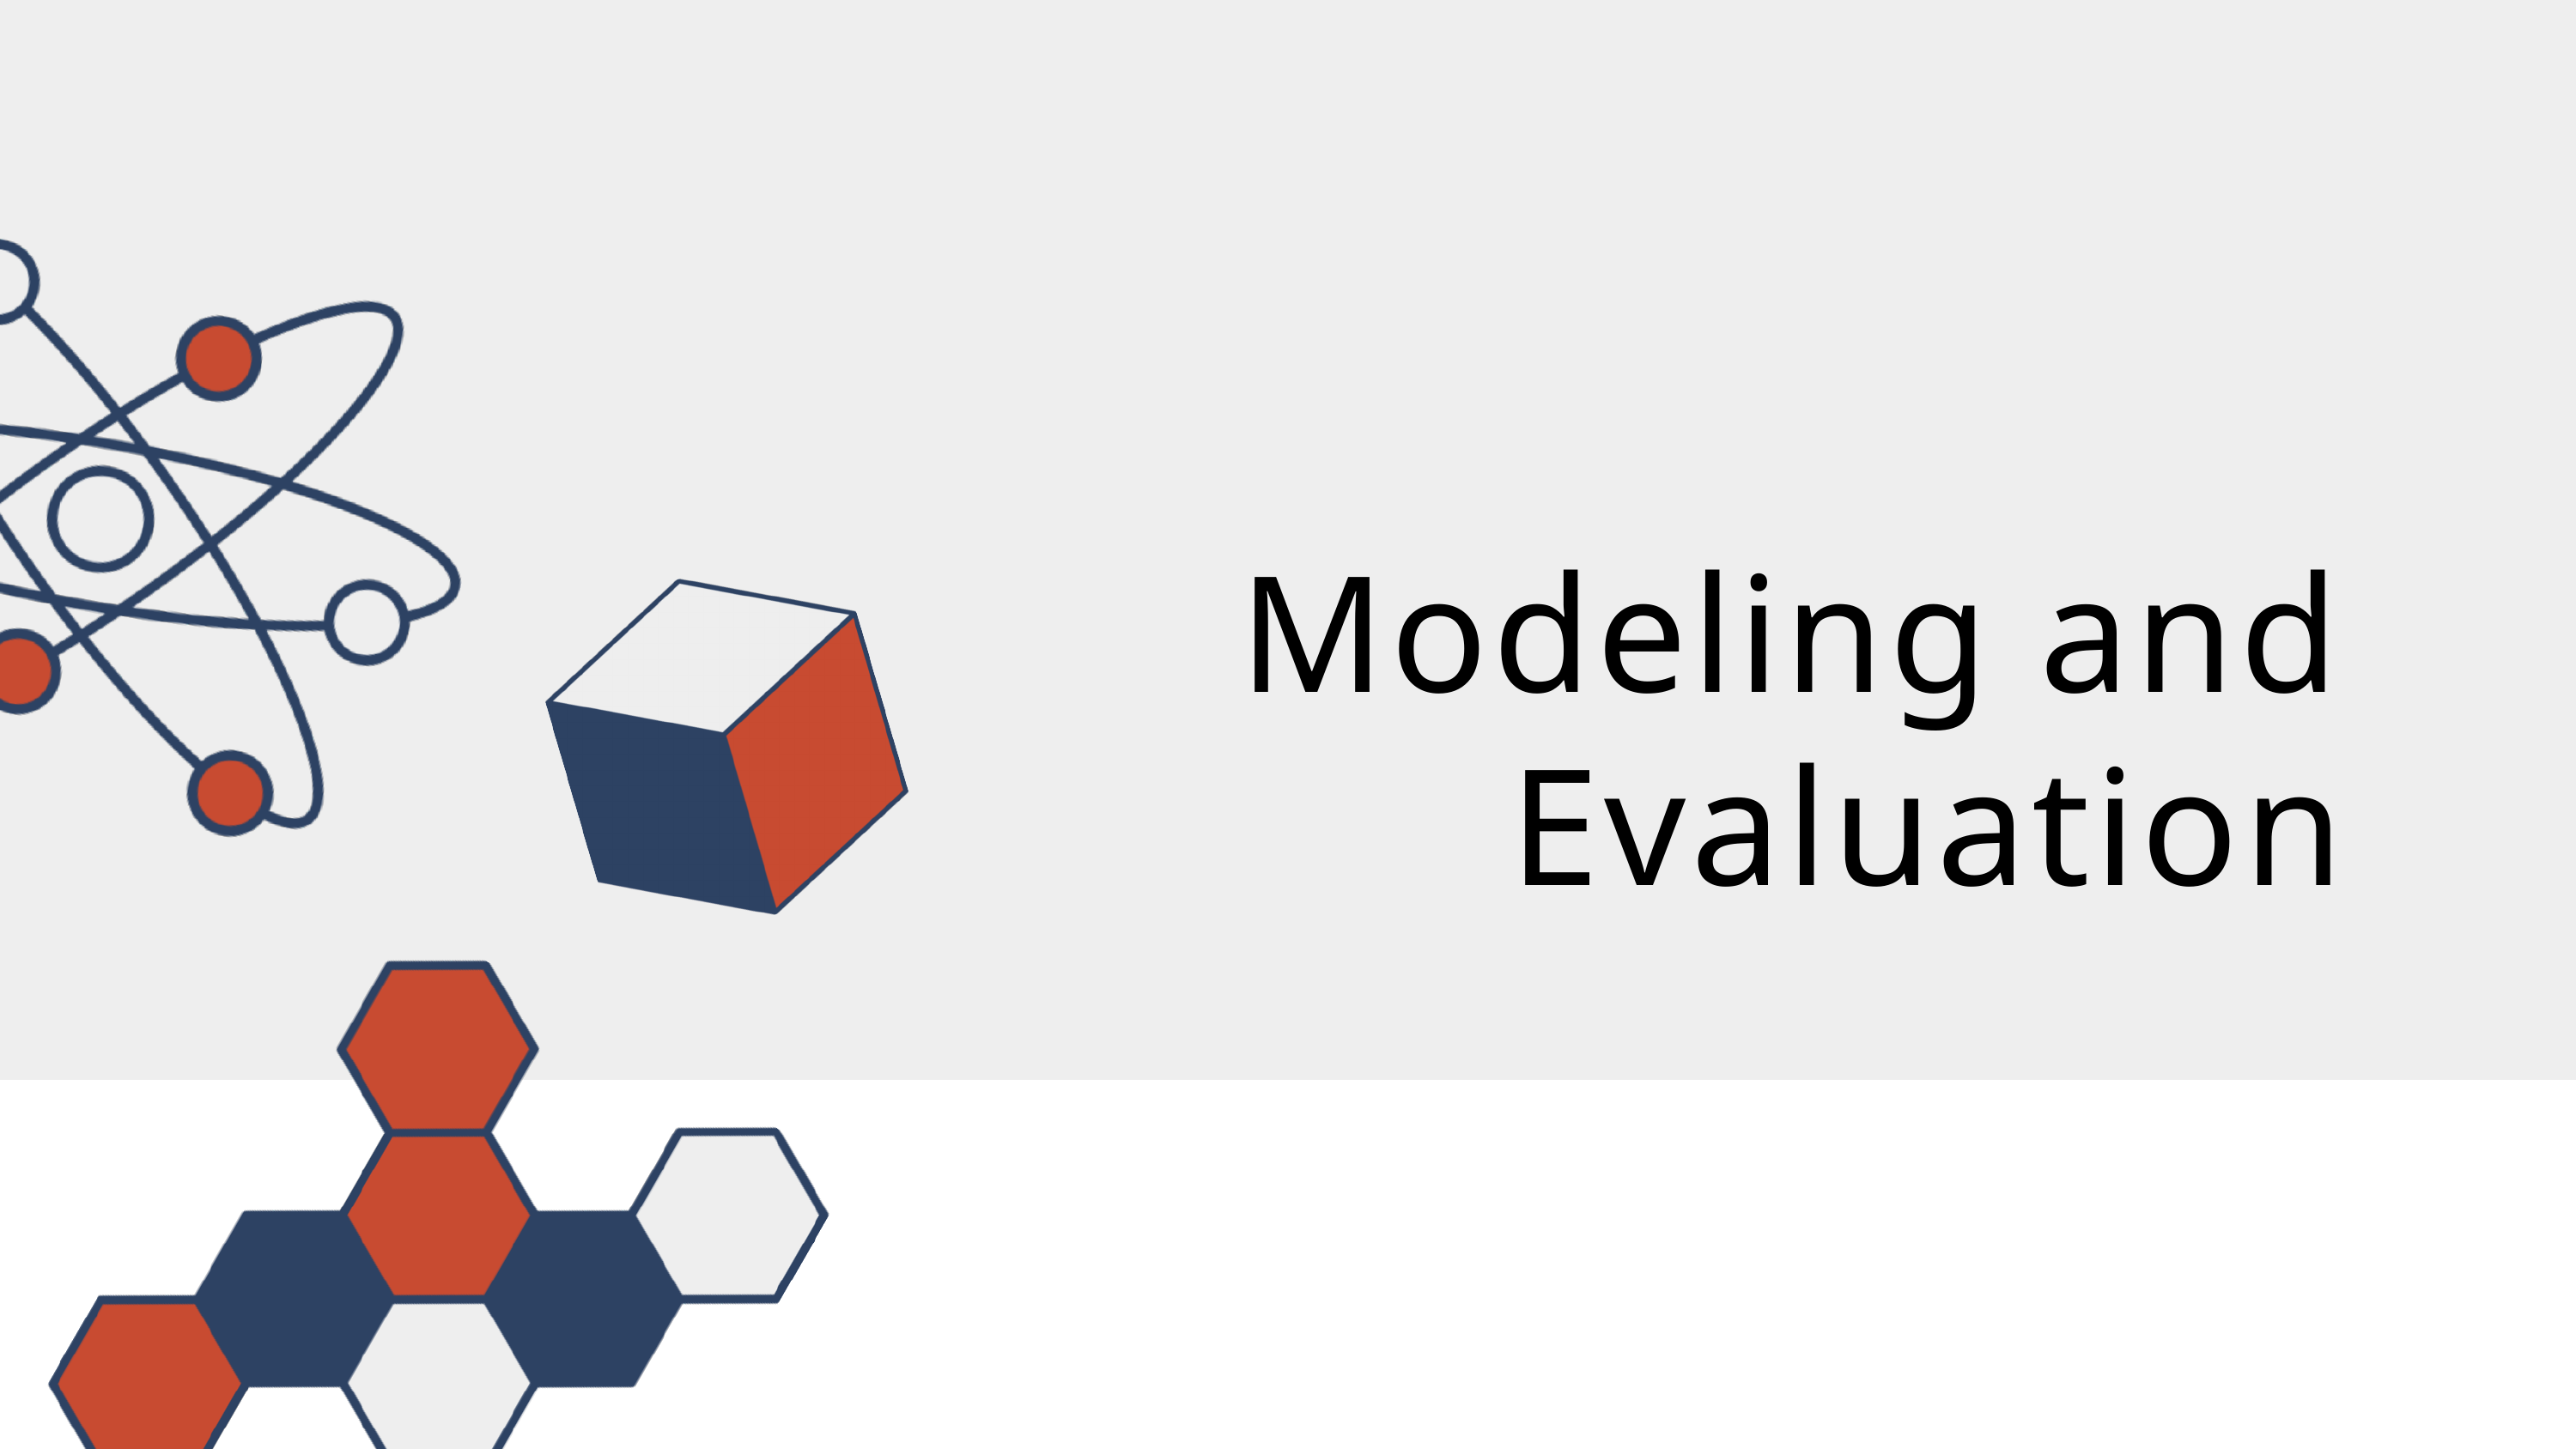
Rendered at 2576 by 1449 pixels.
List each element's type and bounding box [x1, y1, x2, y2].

text_box [0, 0, 2576, 1080]
picture [23, 980, 853, 1449]
picture [0, 243, 464, 824]
picture [564, 571, 889, 922]
